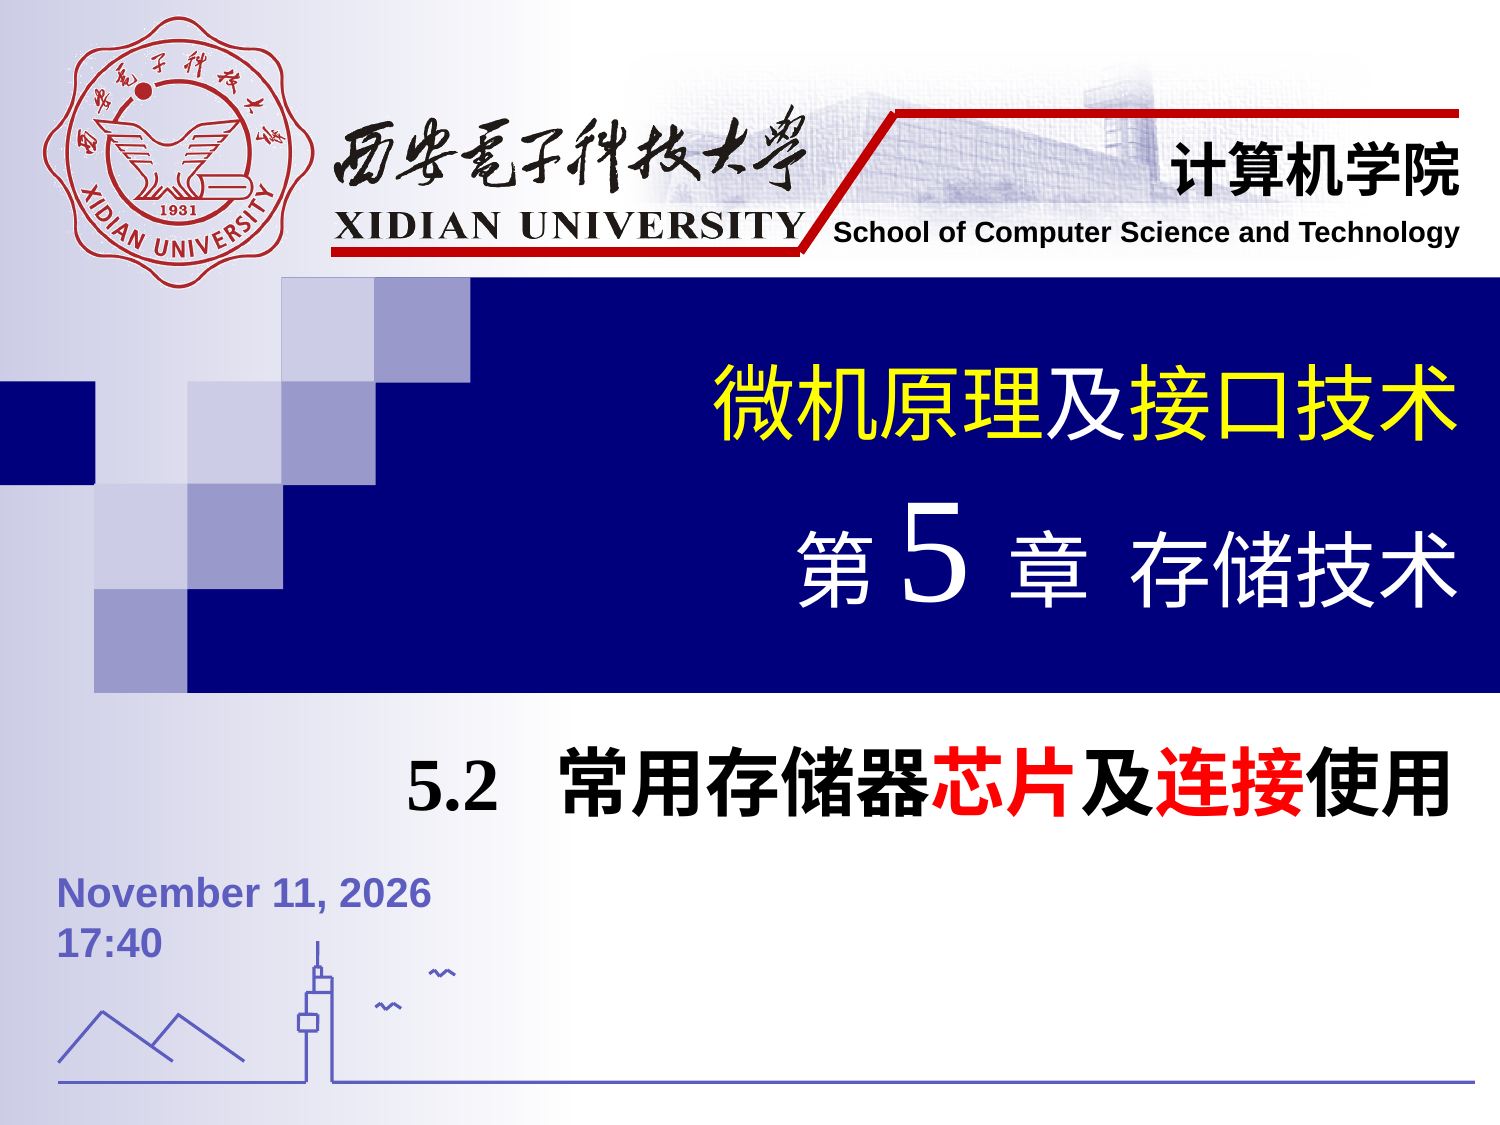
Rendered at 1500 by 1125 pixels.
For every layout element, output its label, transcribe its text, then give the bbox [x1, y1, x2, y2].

picture [41, 14, 317, 292]
subtitle 微机原理及接口技术 第5章 存储技术 [289, 278, 1477, 705]
picture [331, 101, 810, 244]
text_box 5.2 常用存储器芯片及连接使用 [76, 727, 1471, 835]
